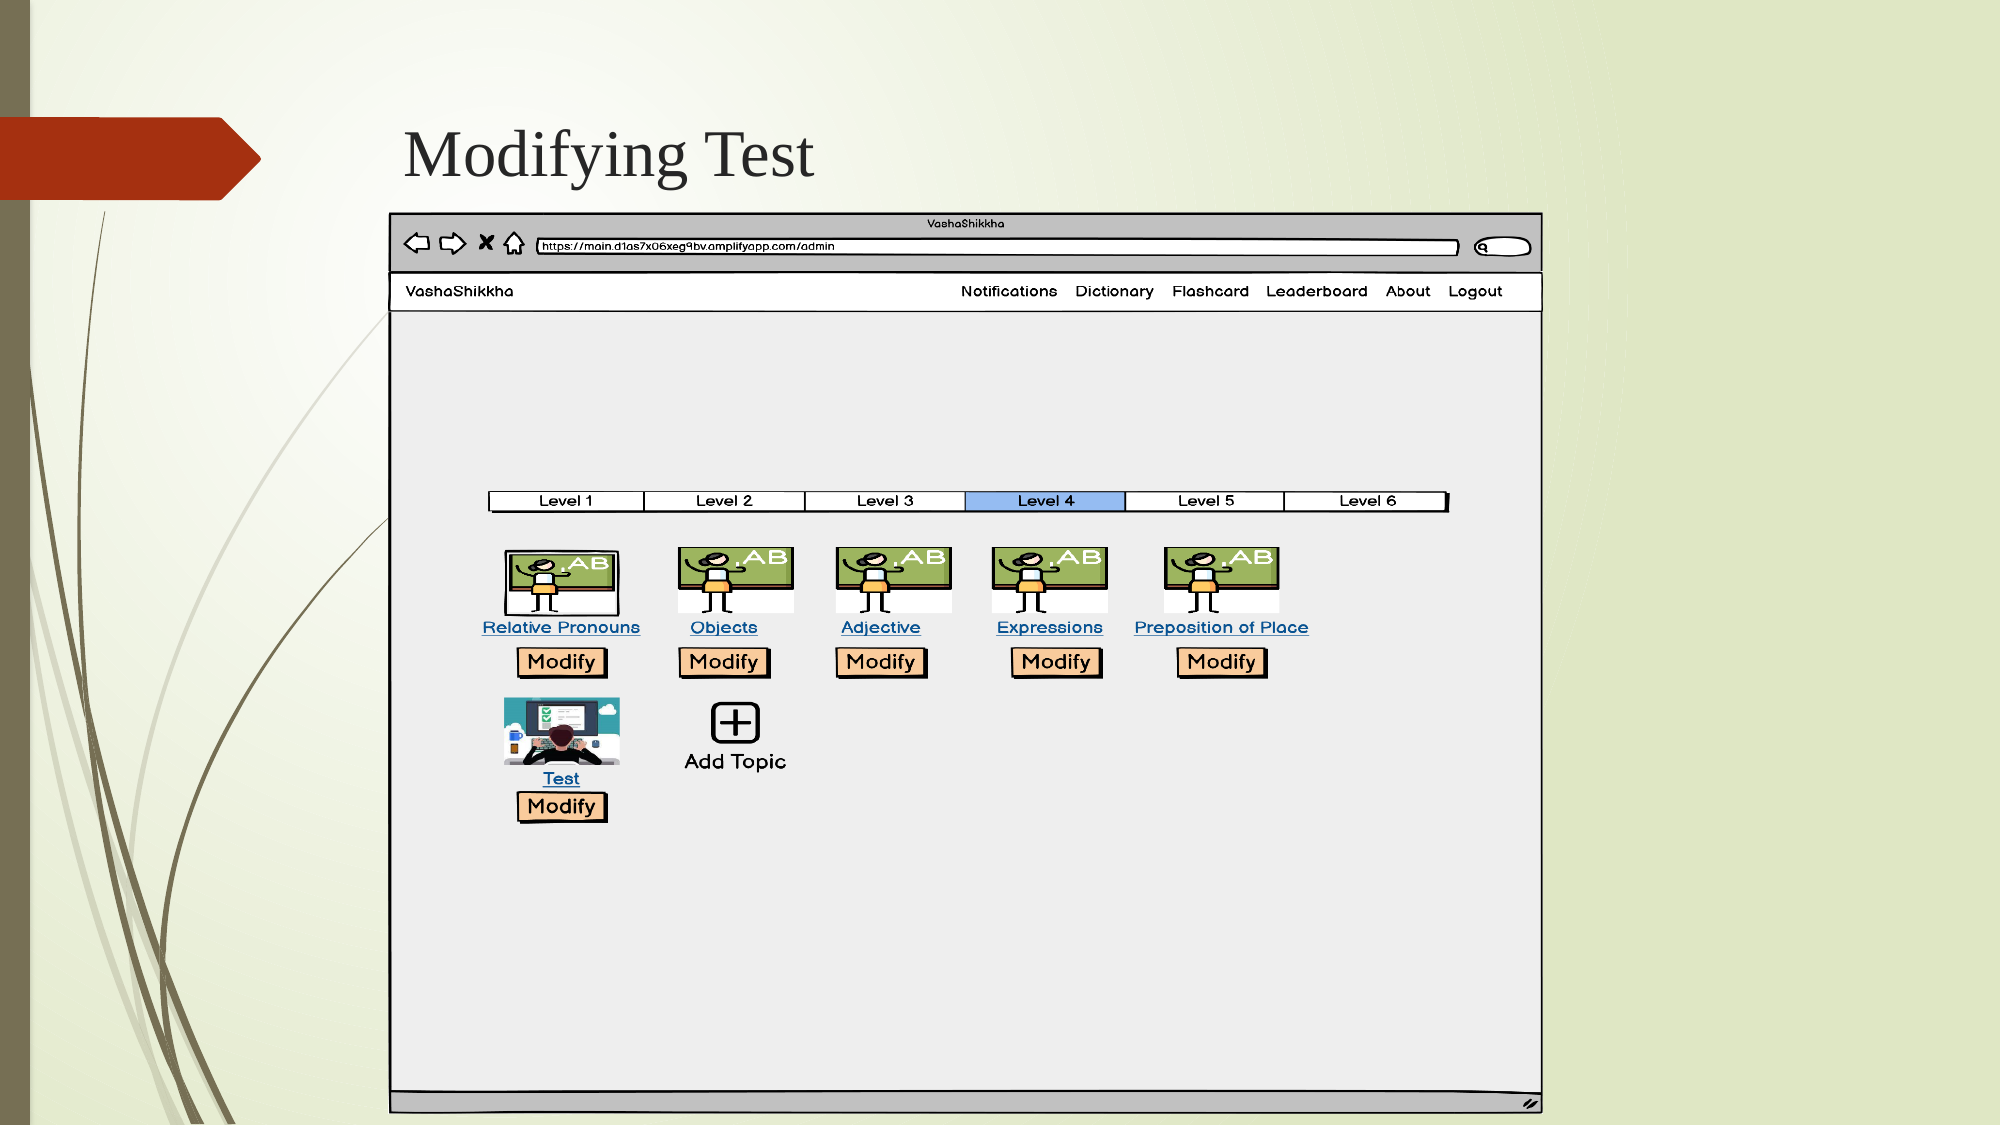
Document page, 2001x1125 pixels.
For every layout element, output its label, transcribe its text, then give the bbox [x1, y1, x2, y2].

title Modifying Test [388, 102, 1851, 213]
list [388, 212, 1543, 1115]
